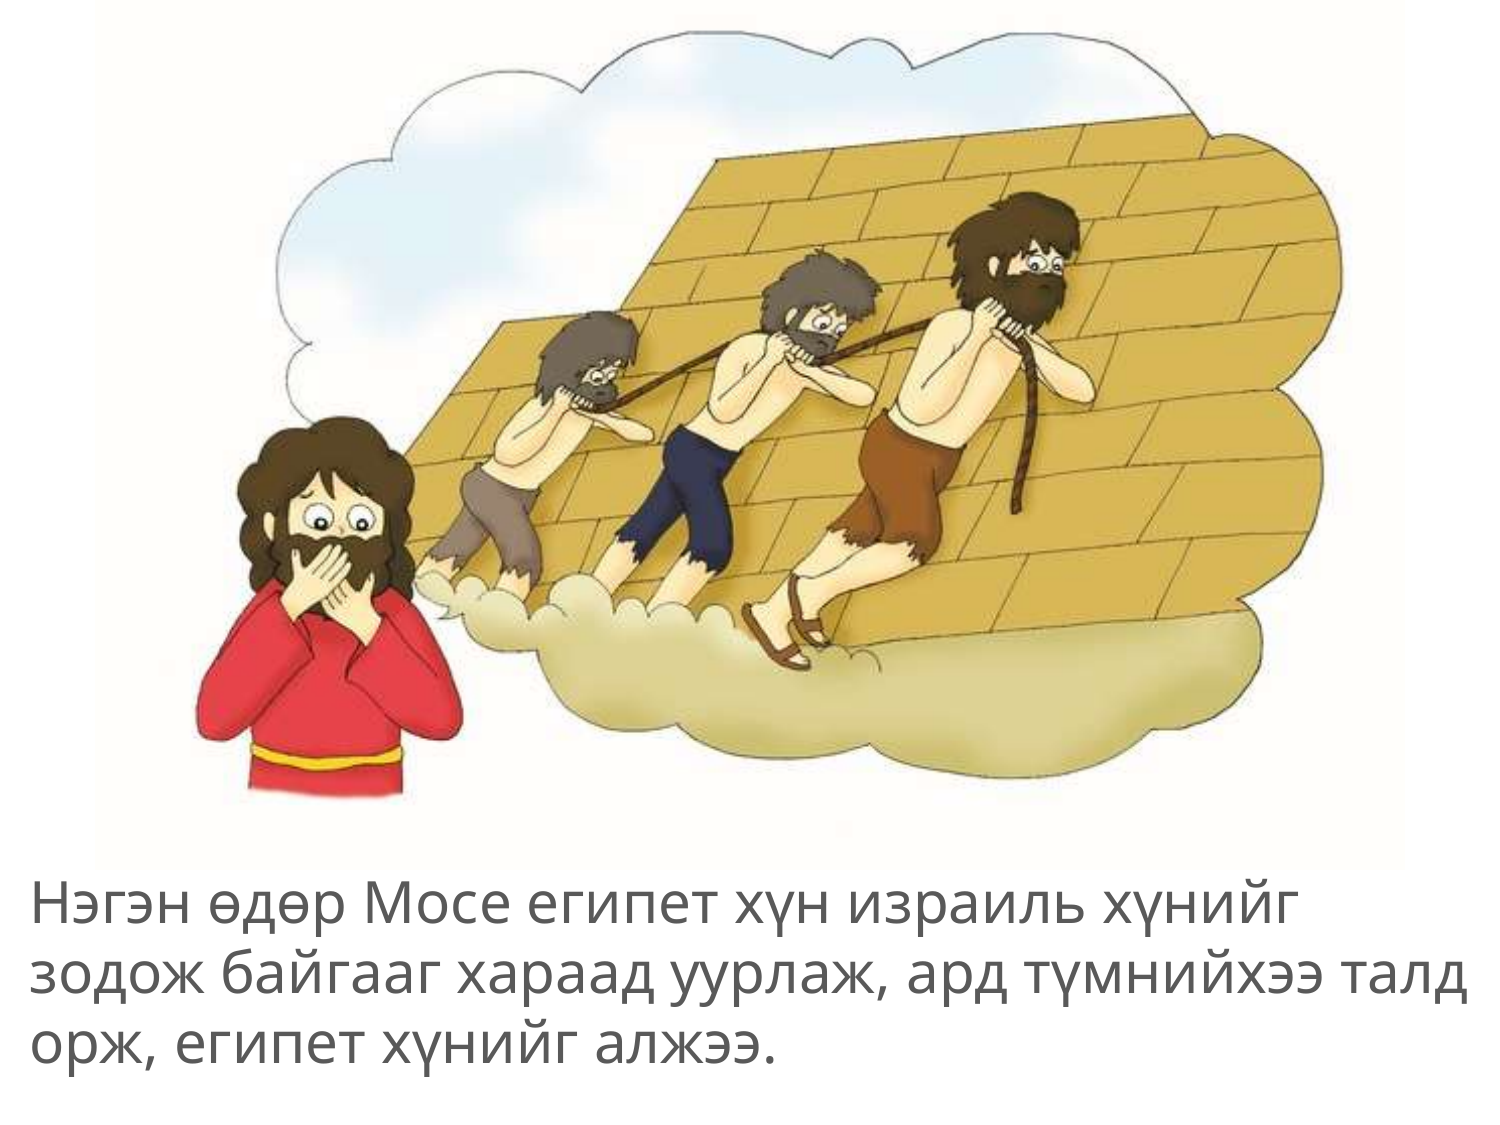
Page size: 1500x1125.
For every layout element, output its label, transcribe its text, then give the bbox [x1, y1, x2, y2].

picture [94, 0, 1405, 870]
text_box Нэгэн өдөр Мосе египет хүн израиль хүнийг зодож байгааг хараад уурлаж, ард түмнийхээ талд орж, египет хүнийг алжээ. [14, 857, 1486, 1083]
